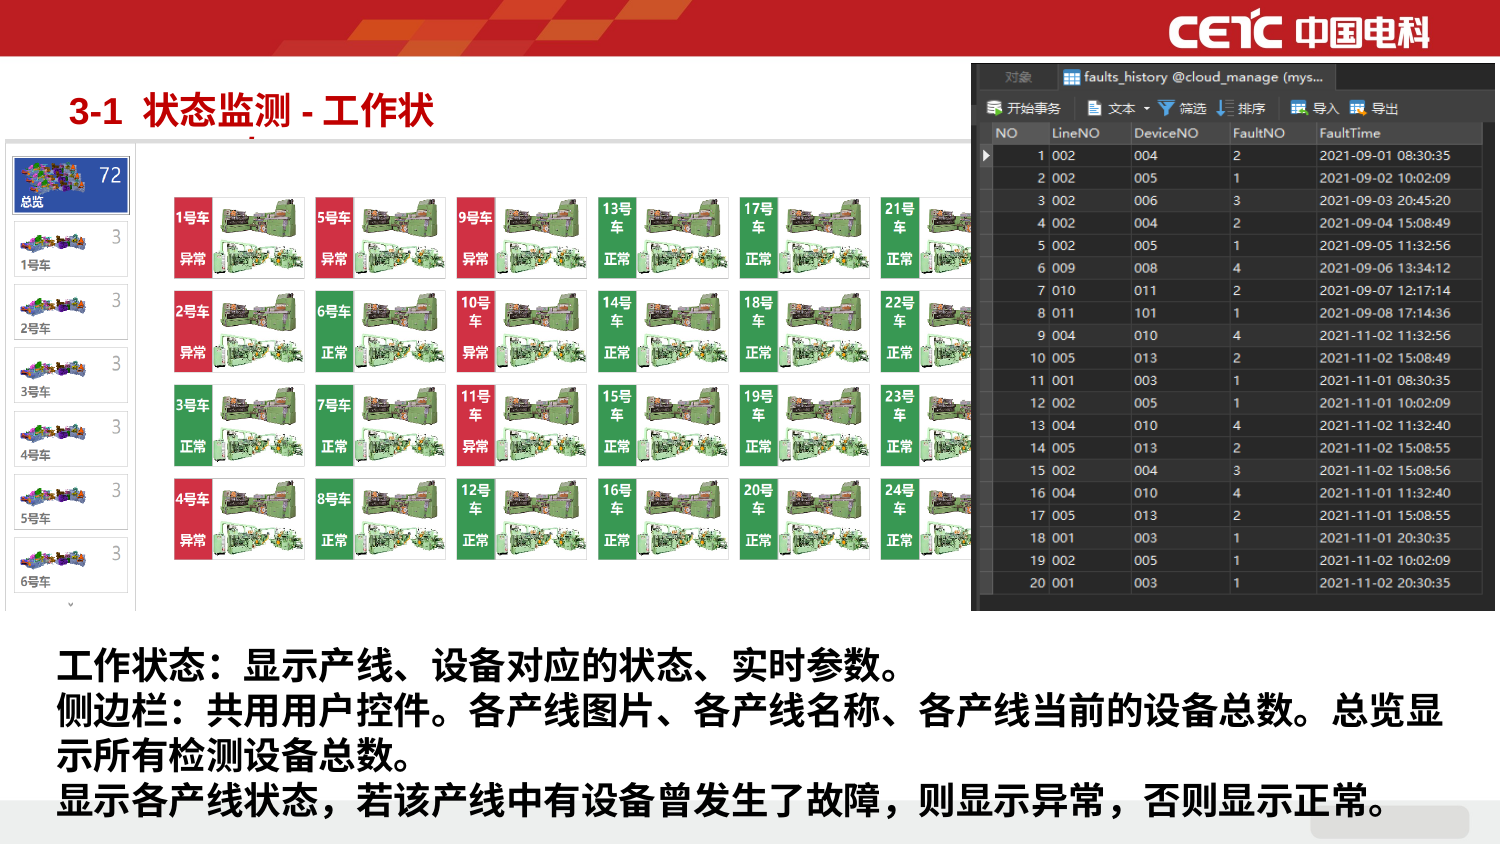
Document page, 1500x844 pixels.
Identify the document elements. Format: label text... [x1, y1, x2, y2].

picture [0, 0, 1500, 844]
text_box 3-1 状态监测-工作状态 [41, 79, 463, 139]
text_box 工作状态：显示产线、设备对应的状态、实时参数。 侧边栏：共用用户控件。各产线图片、各产线名称、各产线当前的设备总数。总览显示所有检测设备总数。 显示各产线状态，若该产线中有设备曾发生了故障，则显示异常，否则显示正常。 [41, 634, 1459, 830]
